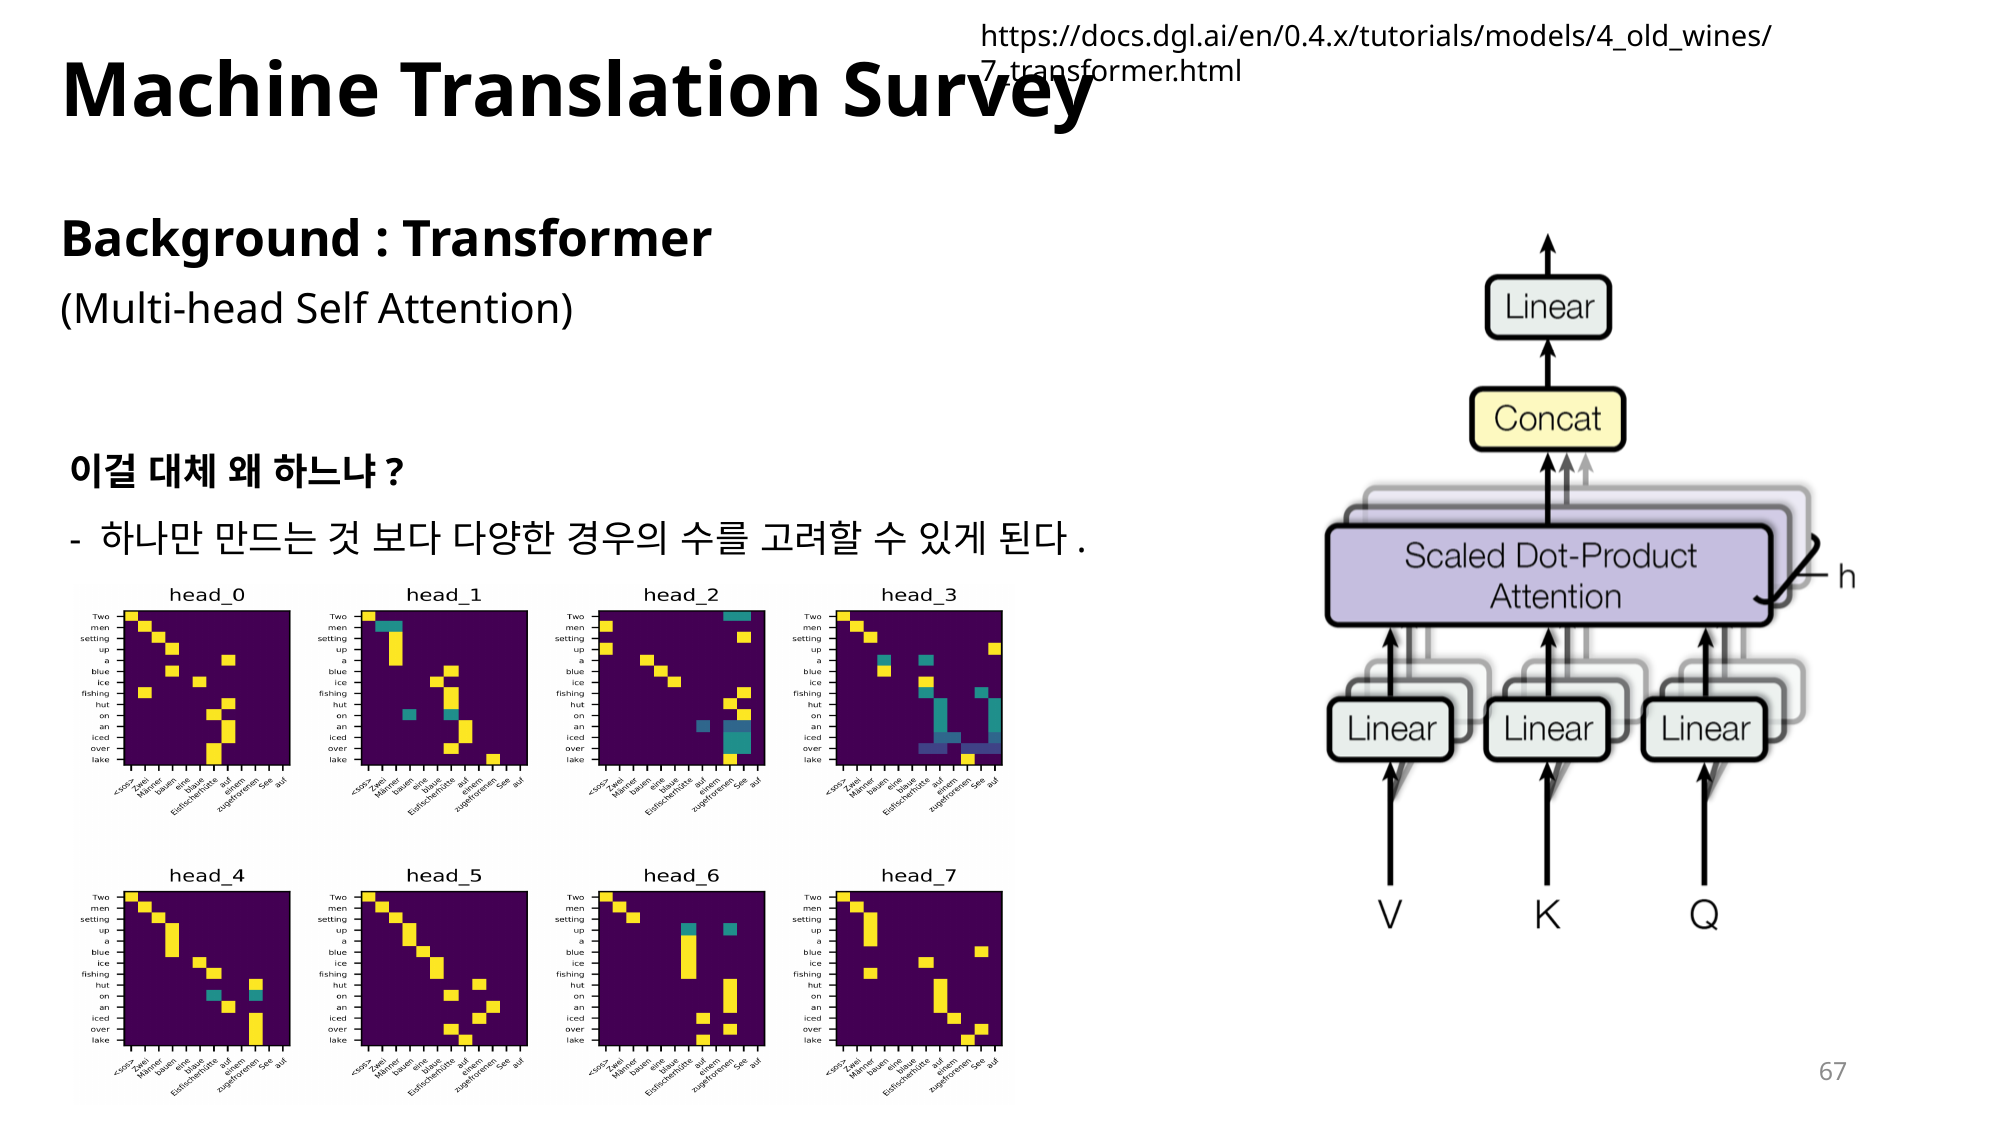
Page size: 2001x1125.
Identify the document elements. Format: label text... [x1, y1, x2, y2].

picture [73, 584, 1015, 1105]
picture [1305, 229, 1881, 975]
slide_number 67 [1412, 1042, 1863, 1103]
subtitle Background : Transformer (Multi-head Self Attention) [45, 205, 1656, 353]
text_box Machine Translation Survey [45, 0, 1271, 141]
text_box https://docs.dgl.ai/en/0.4.x/tutorials/models/4_old_wines/7_transformer.html [965, 9, 2000, 95]
text_box 이걸 대체 왜 하느냐? - 하나만 만드는 것 보다 다양한 경우의 수를 고려할 수 있게 된다. [54, 417, 1203, 568]
